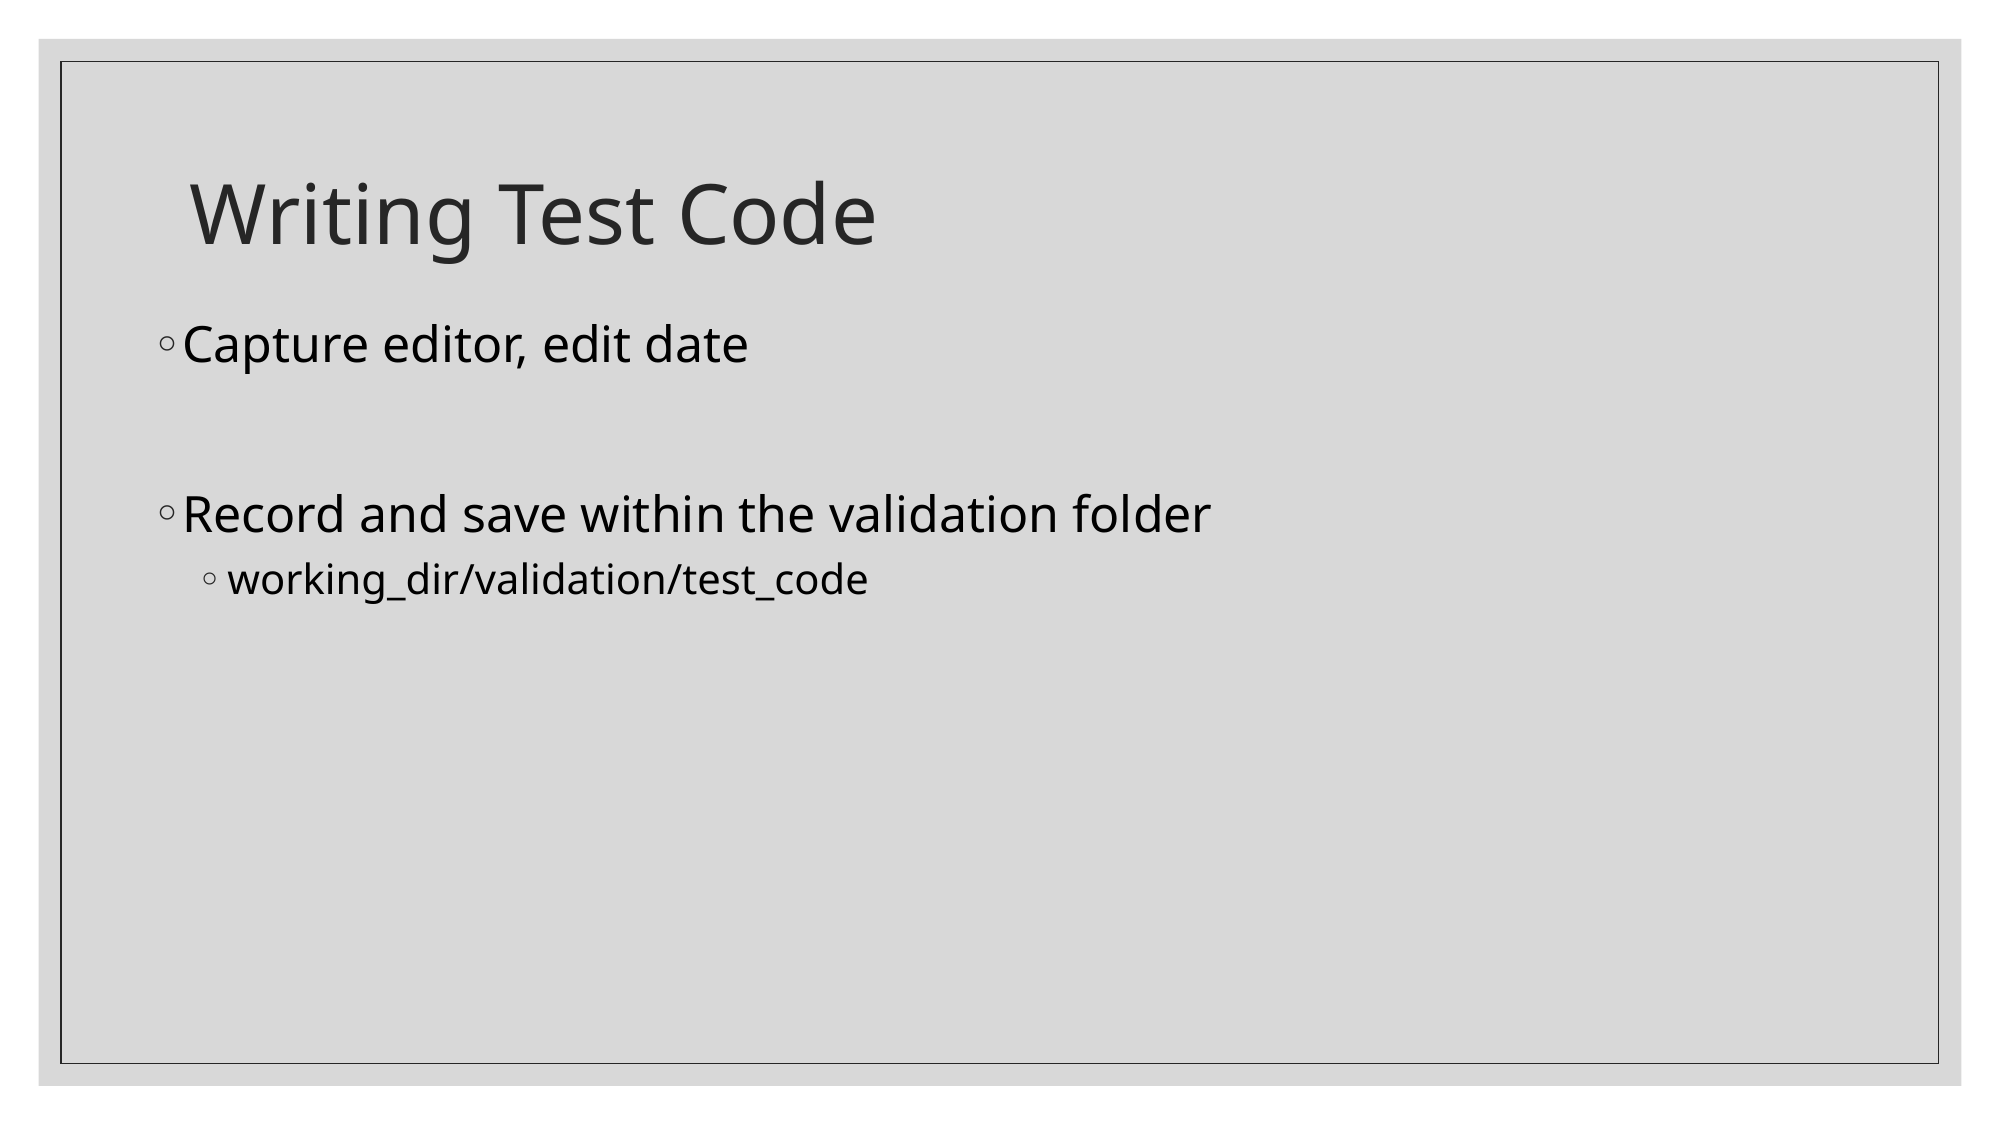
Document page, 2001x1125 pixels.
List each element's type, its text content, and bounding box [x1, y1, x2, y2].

title Writing Test Code [174, 105, 1825, 299]
list Capture editor, edit date Record and save within the validation folder working_dir/validation/test_code [137, 299, 1863, 1014]
